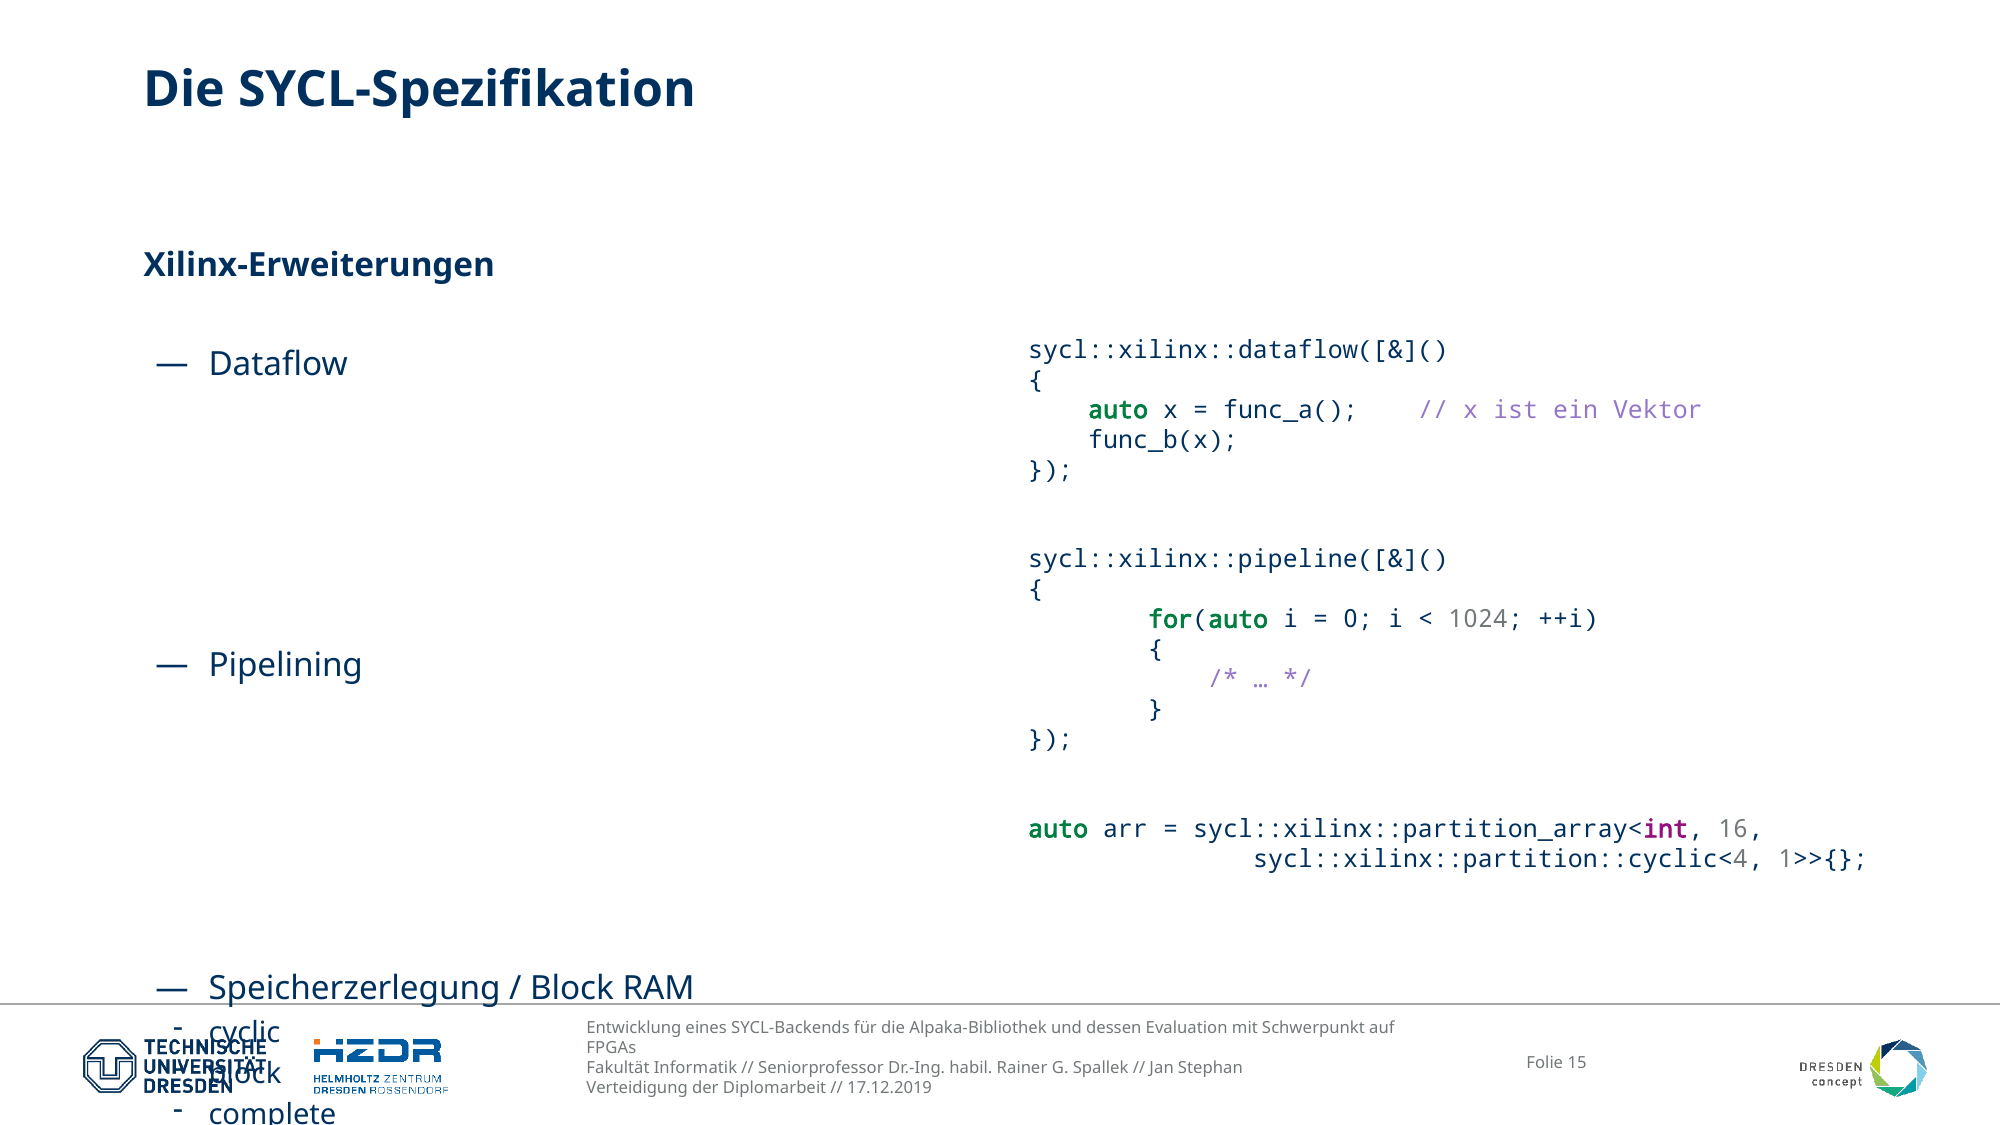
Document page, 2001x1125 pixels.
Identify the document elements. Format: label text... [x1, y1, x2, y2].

list Xilinx-Erweiterungen Dataflow Pipelining Speicherzerlegung / Block RAM cyclic block complete [143, 243, 996, 957]
title Die SYCL-Spezifikation [143, 56, 1880, 169]
list sycl::xilinx::dataflow([&]() { auto x = func_a(); // x ist ein Vektor func_b(x); }); sycl::xilinx::pipeline([&]() { for(auto i = 0; i < 1024; ++i) { /* … */ } }); auto arr = sycl::xilinx::partition_array<int, 16, sycl::xilinx::partition::cyclic<4, 1>>{}; [1028, 243, 1880, 957]
picture [1800, 1039, 1927, 1097]
picture [302, 1027, 459, 1105]
picture [83, 1039, 266, 1093]
